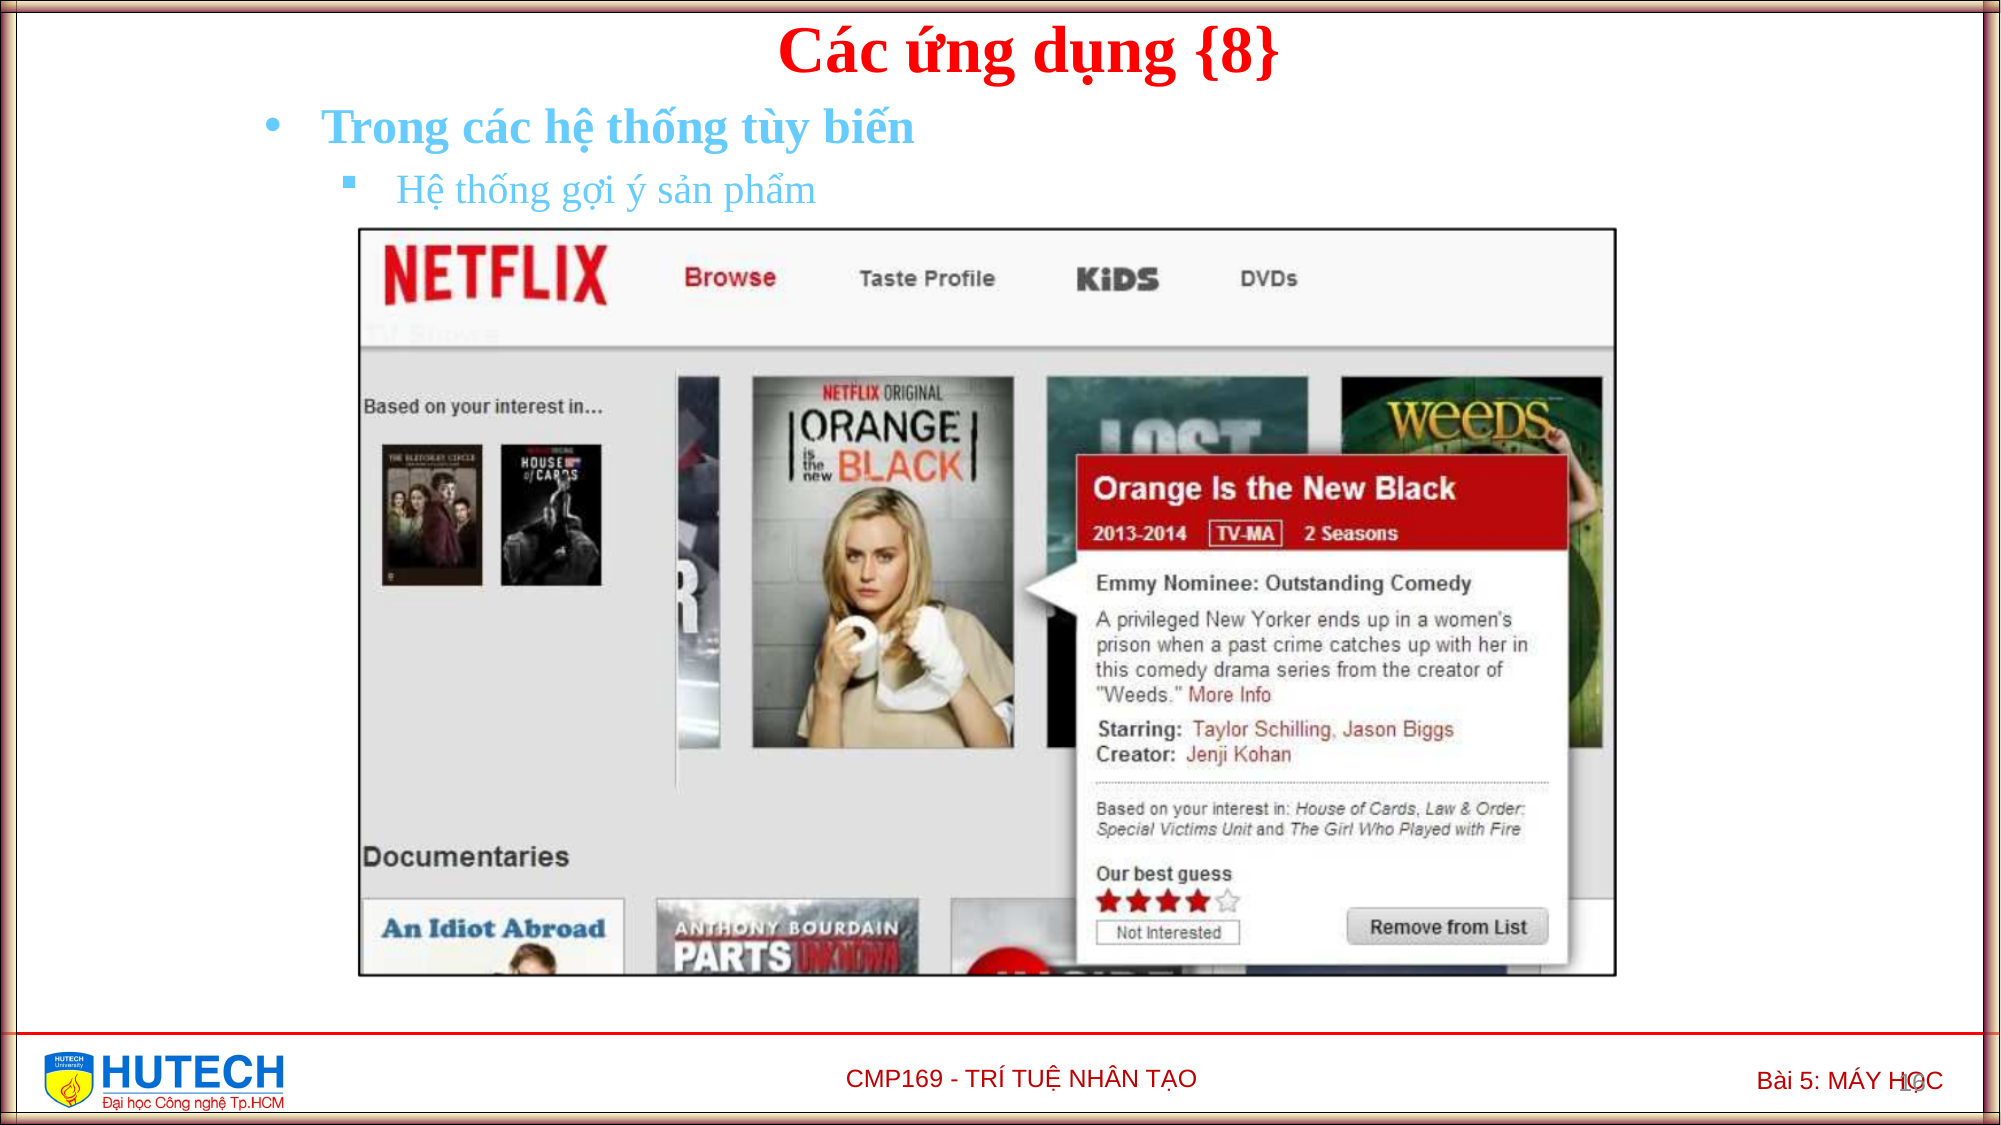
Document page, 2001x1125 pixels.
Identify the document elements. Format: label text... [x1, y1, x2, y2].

text_box Các ứng dụng {8} [249, 0, 1750, 86]
picture [41, 1048, 288, 1112]
slide_number 16 [1364, 1051, 1942, 1112]
picture [349, 224, 1626, 984]
text_box Trong các hệ thống tùy biến Hệ thống gợi ý sản phẩm [249, 86, 1750, 158]
